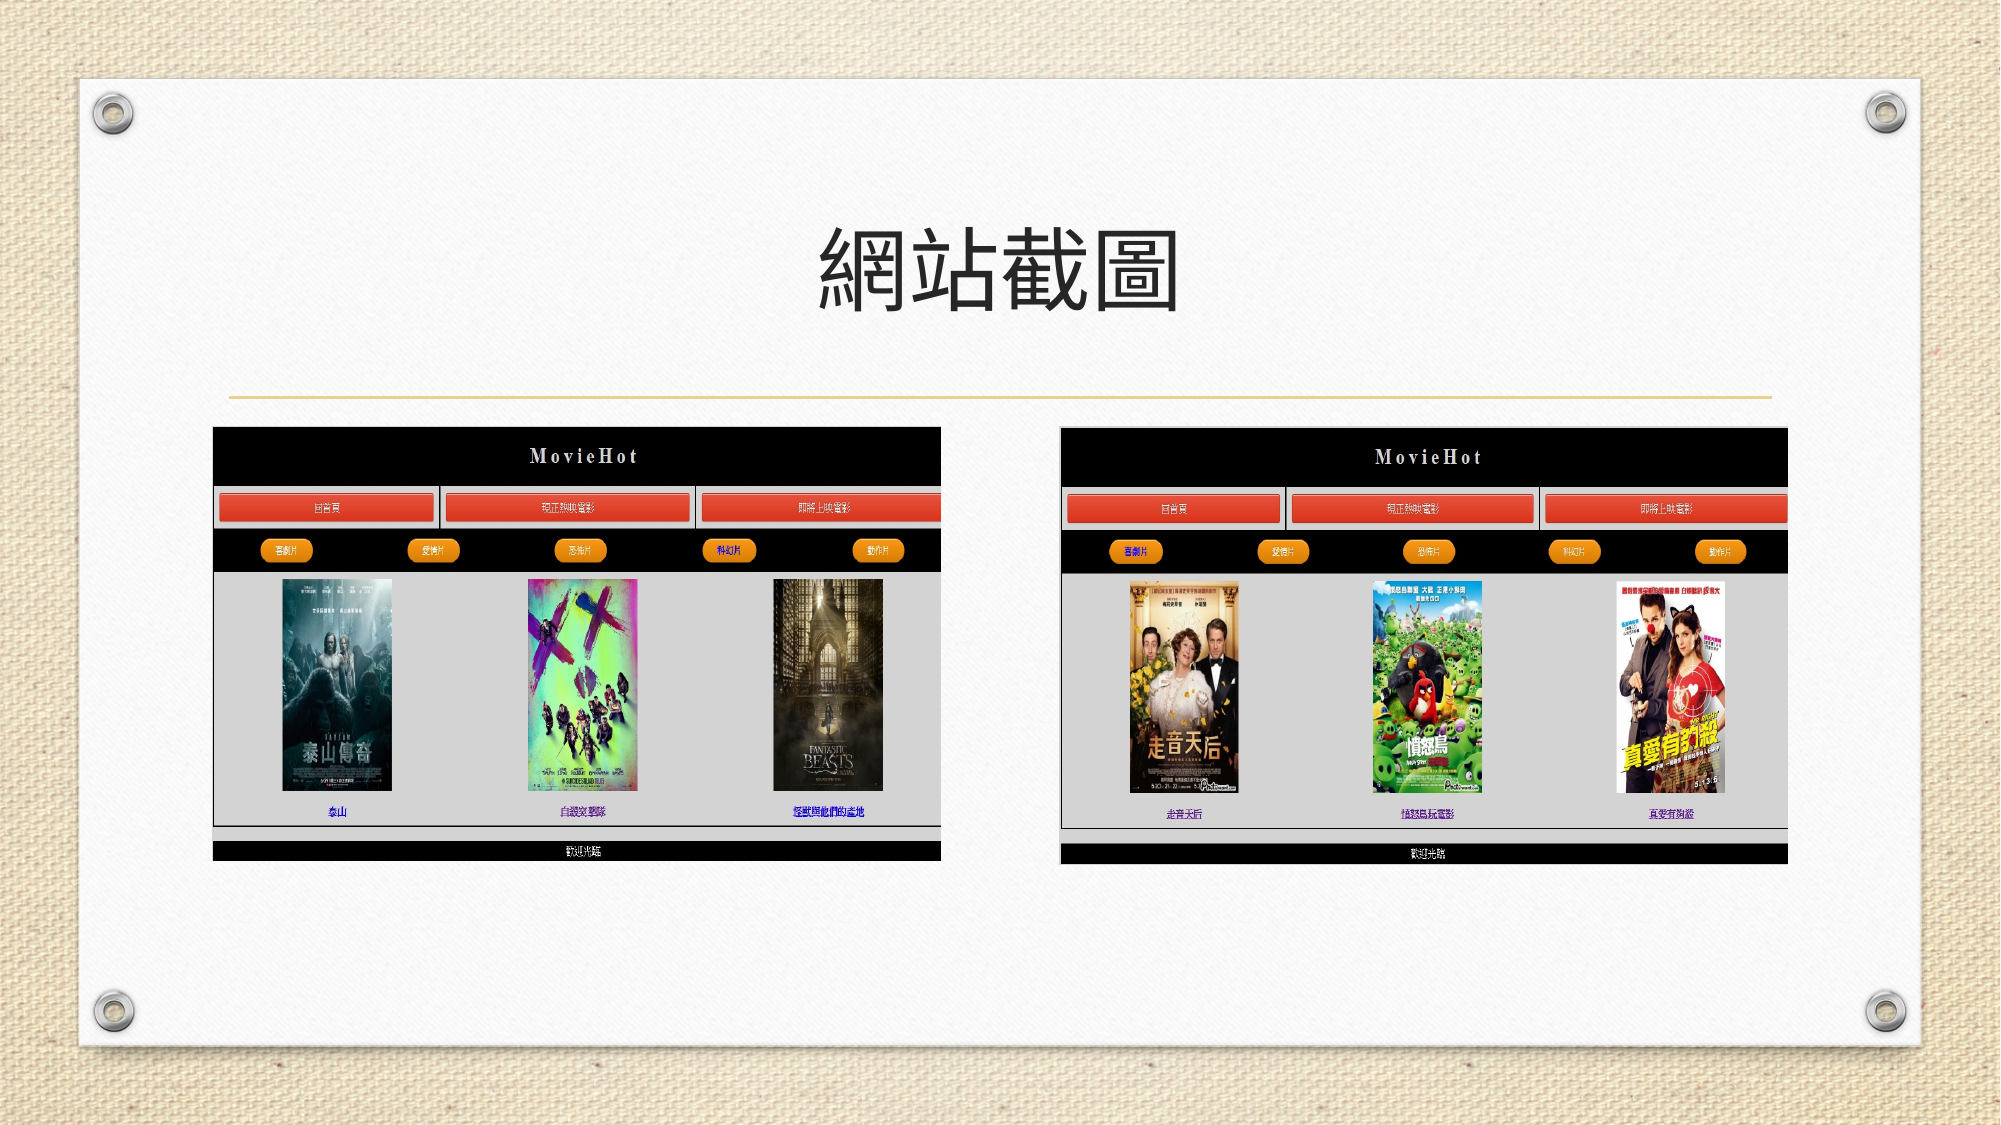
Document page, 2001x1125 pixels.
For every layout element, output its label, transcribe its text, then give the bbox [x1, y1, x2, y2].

title 網站截圖 [212, 161, 1788, 375]
picture [0, 0, 2001, 1125]
